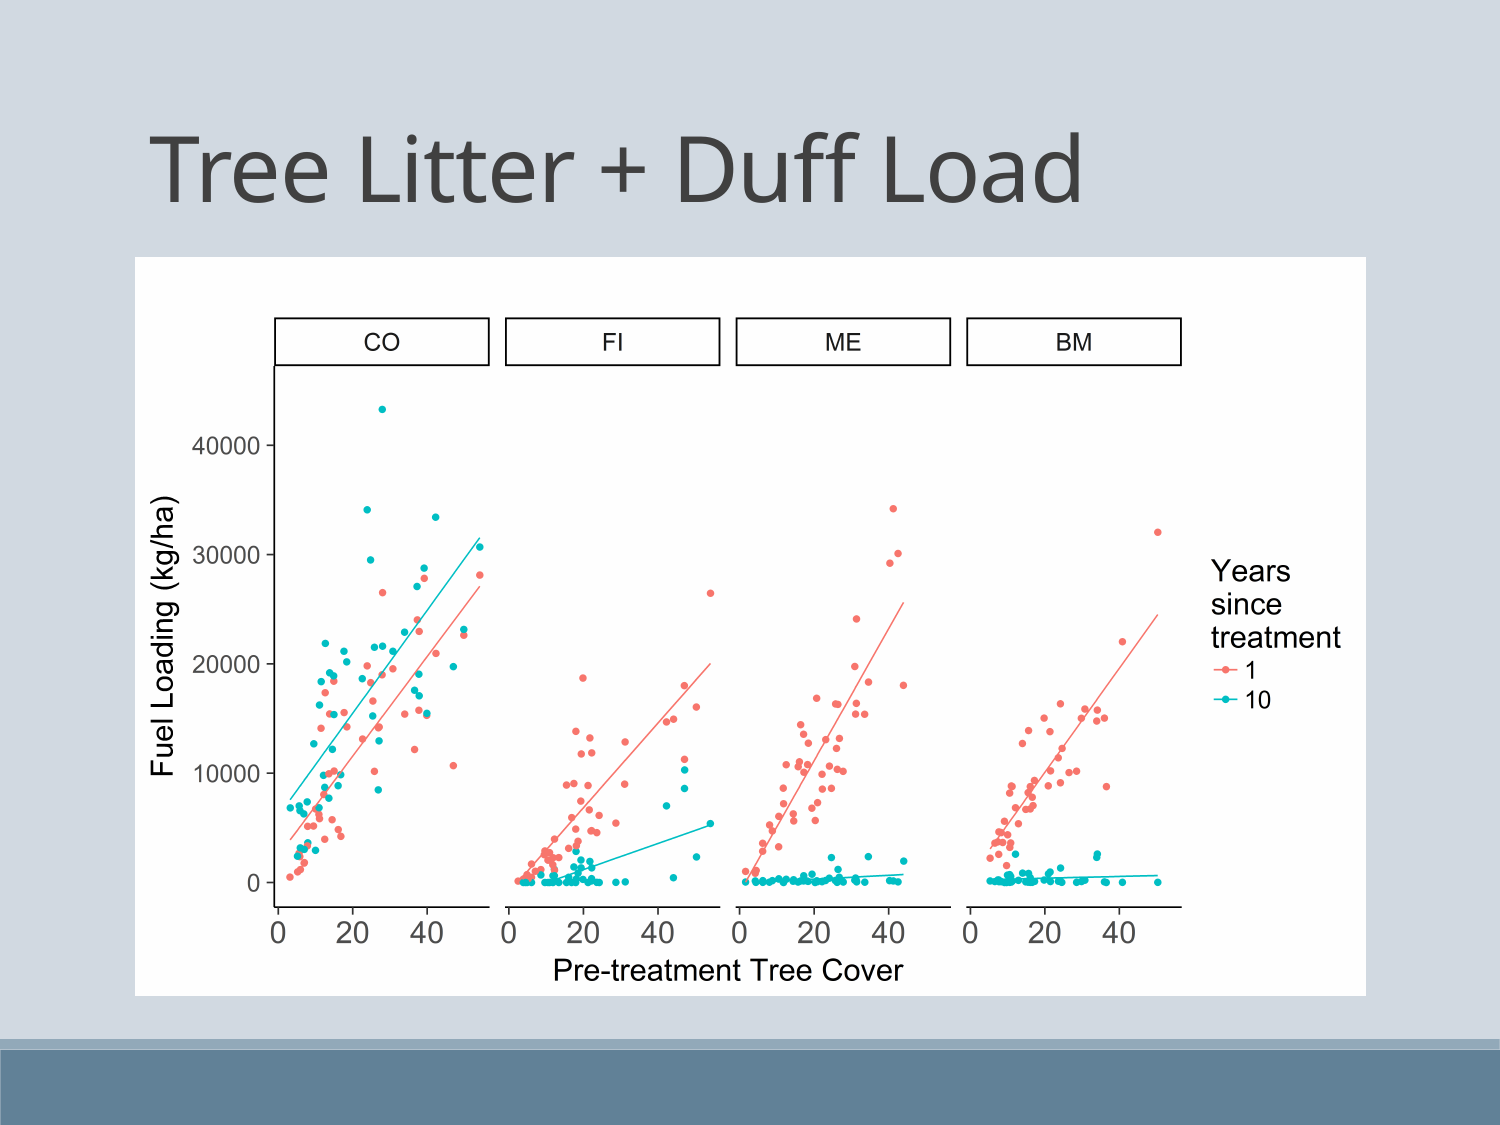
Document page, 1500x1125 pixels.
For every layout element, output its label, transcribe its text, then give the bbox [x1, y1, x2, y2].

text_box Tree Litter + Duff Load [135, 46, 1373, 256]
picture [134, 256, 1366, 996]
